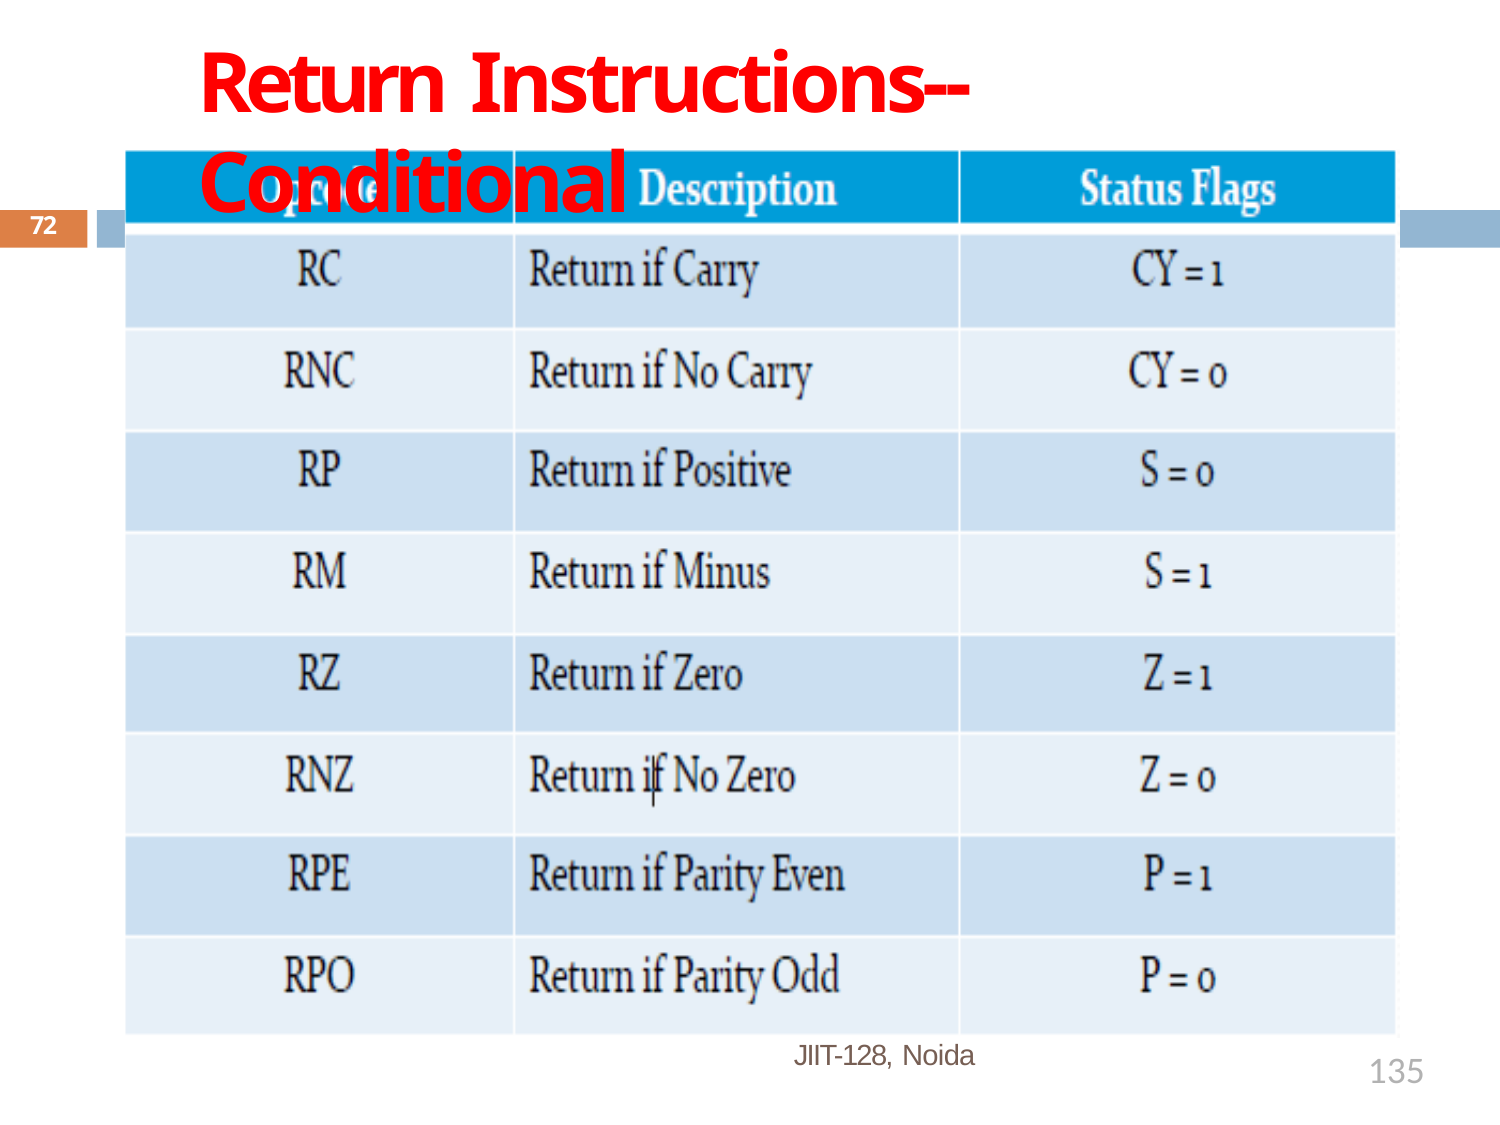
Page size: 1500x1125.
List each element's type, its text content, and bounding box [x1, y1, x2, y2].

title Return Instructions--Conditional [195, 26, 1292, 229]
text_box 72 [28, 207, 59, 240]
text_box JIIT-128, Noida [791, 1038, 977, 1071]
slide_number 135 [1080, 1046, 1425, 1103]
text_box [124, 149, 1400, 1038]
